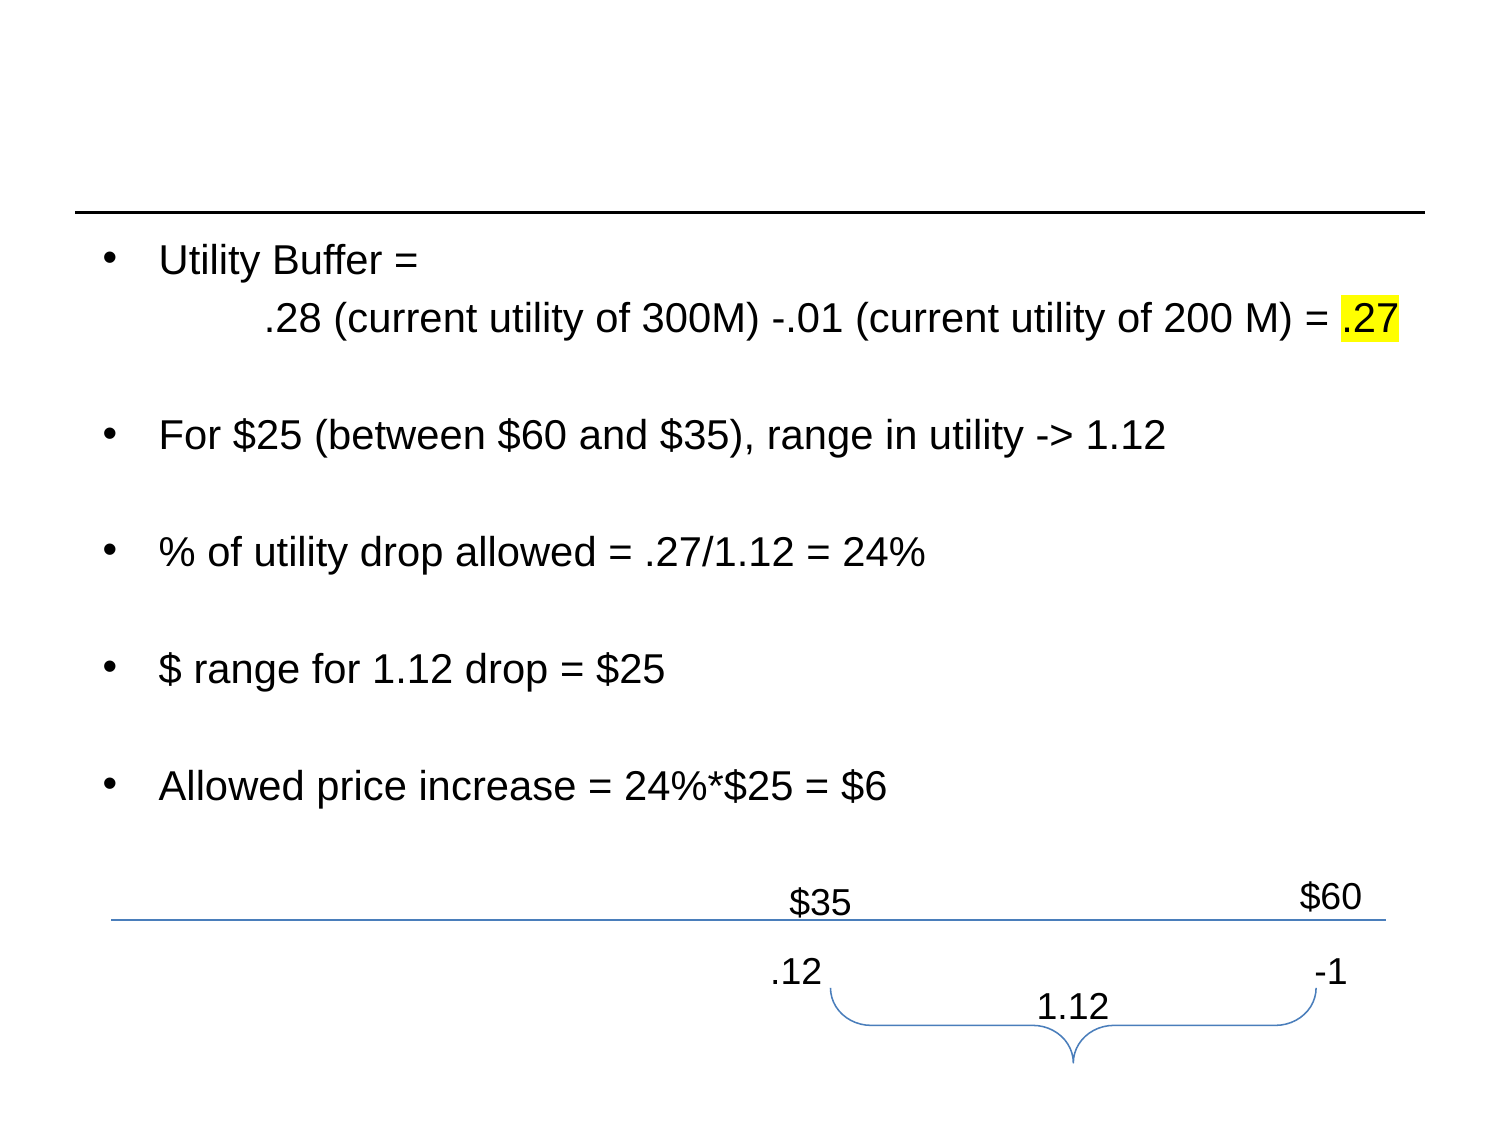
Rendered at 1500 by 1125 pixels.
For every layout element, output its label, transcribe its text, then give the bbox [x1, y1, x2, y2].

text_box $60 [1284, 865, 1377, 919]
text_box .12 [755, 939, 849, 1000]
text_box 1.12 [1021, 974, 1125, 1035]
text_box [829, 987, 1021, 1027]
text_box [1125, 987, 1317, 1027]
text_box -1 [1299, 939, 1363, 1000]
text_box [1058, 1035, 1089, 1064]
list Utility Buffer = .28 (current utility of 300M) -.01 (current utility of 200 M) = .27 For $25 (between $60 and $35), range in utility -> 1.12 % of utility drop allowed = .27/1.12 = 24% $ range for 1.12 drop = $25 Allowed price increase = 24%*$25 = $6 [87, 224, 1438, 968]
text_box $35 [774, 870, 867, 919]
